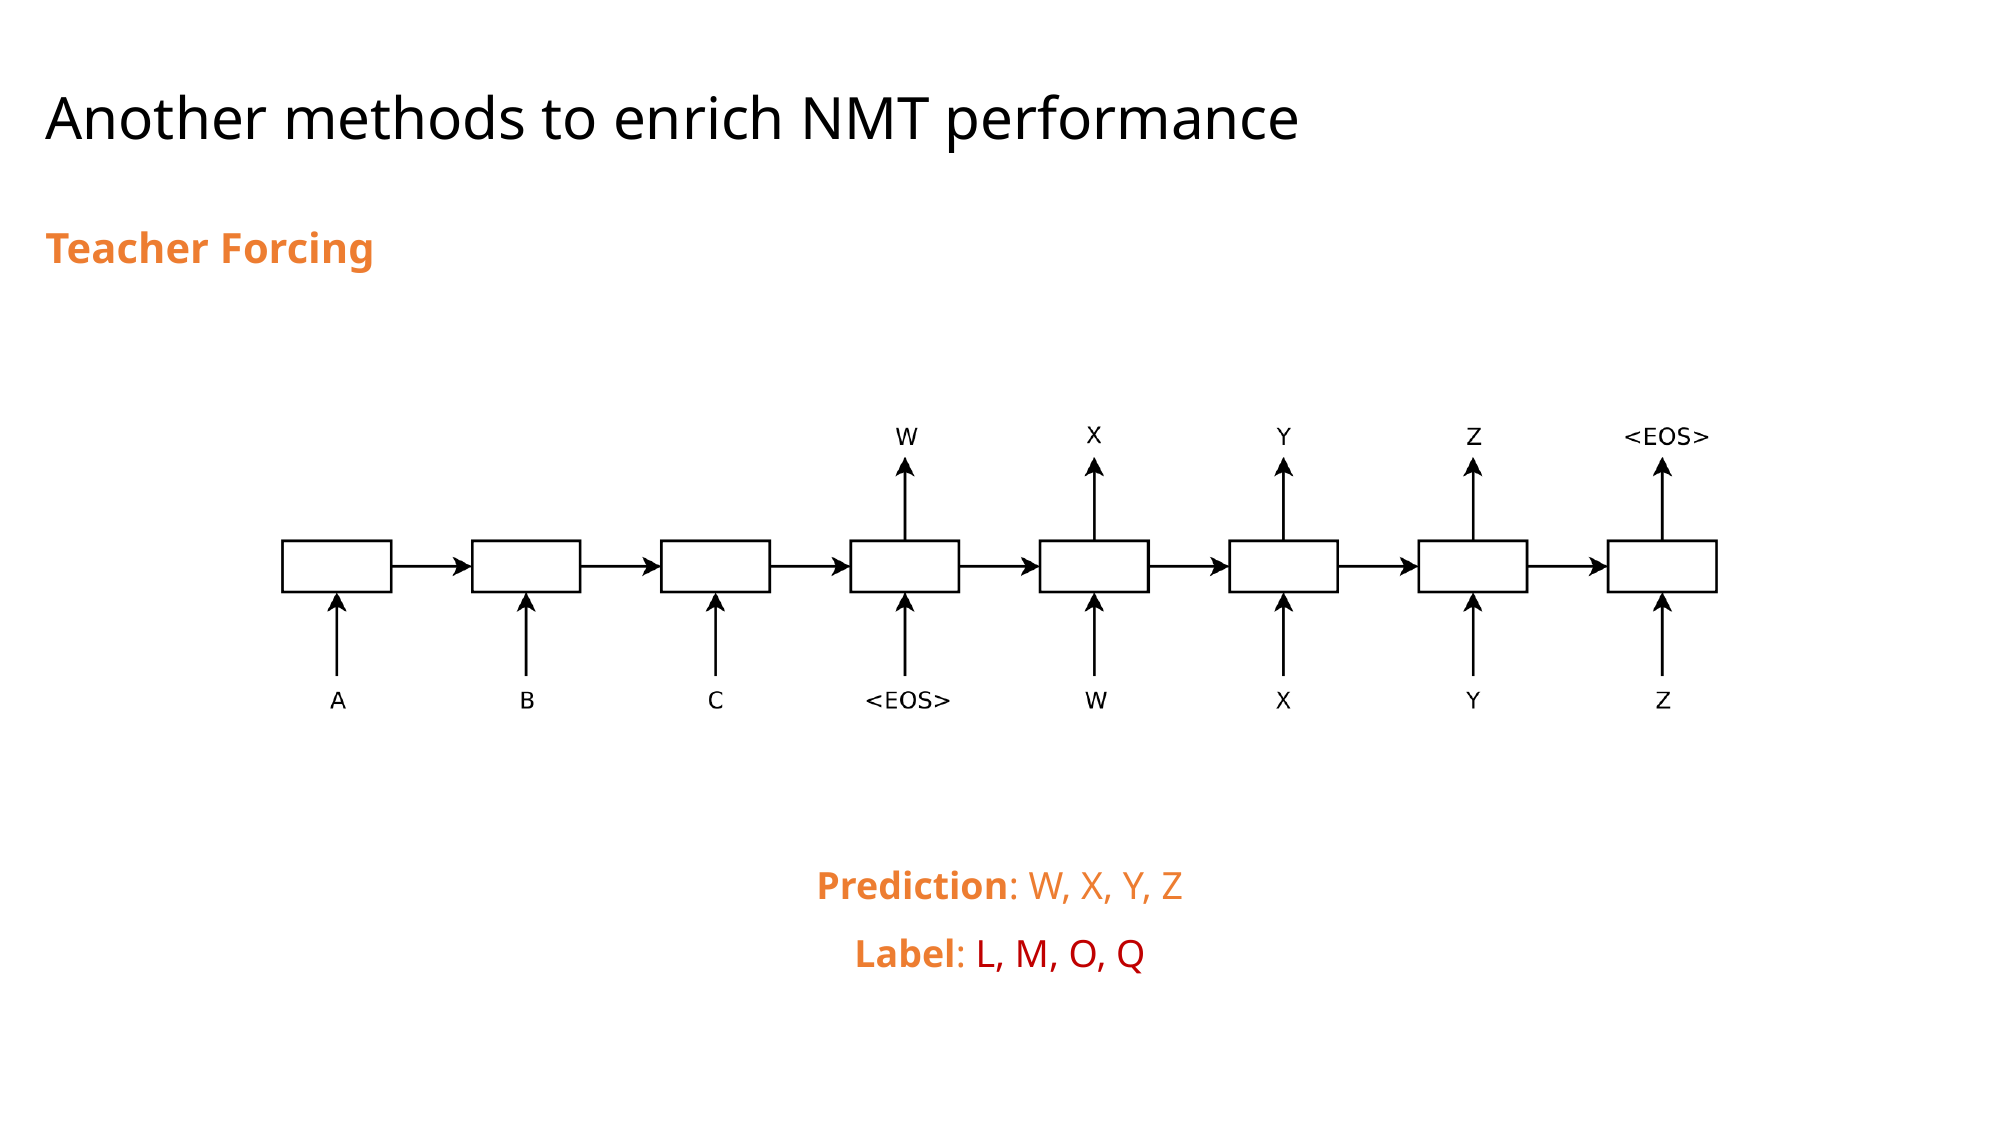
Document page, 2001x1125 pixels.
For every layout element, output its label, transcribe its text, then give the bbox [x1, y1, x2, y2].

text_box Another methods to enrich NMT performance [30, 38, 1316, 159]
picture [265, 395, 1735, 730]
text_box Prediction: W, X, Y, Z Label: L, M, O, Q [801, 832, 1199, 983]
text_box Teacher Forcing [30, 189, 390, 280]
